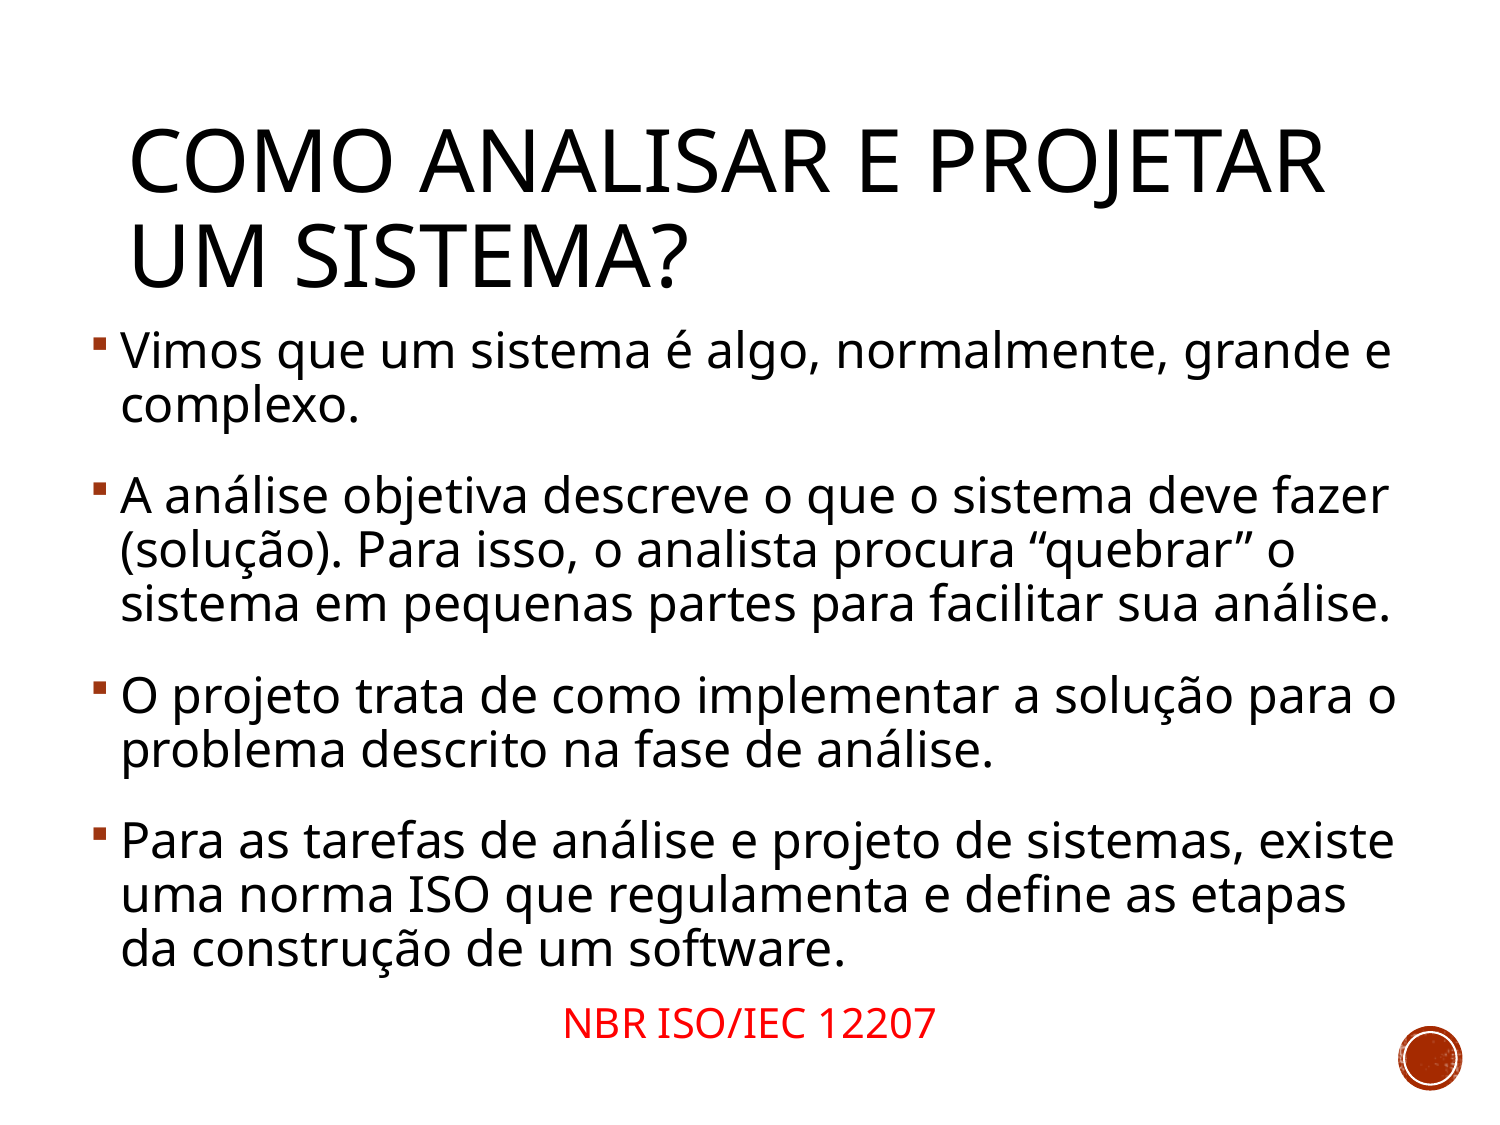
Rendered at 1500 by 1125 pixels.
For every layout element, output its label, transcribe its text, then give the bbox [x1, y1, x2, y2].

list Vimos que um sistema é algo, normalmente, grande e complexo. A análise objetiva descreve o que o sistema deve fazer (solução). Para isso, o analista procura “quebrar” o sistema em pequenas partes para facilitar sua análise. O projeto trata de como implementar a solução para o problema descrito na fase de análise. Para as tarefas de análise e projeto de sistemas, existe uma norma ISO que regulamenta e define as etapas da construção de um software. NBR ISO/IEC 12207 [75, 317, 1425, 1125]
title Como analisar e projetar um sistema? [112, 79, 1388, 317]
